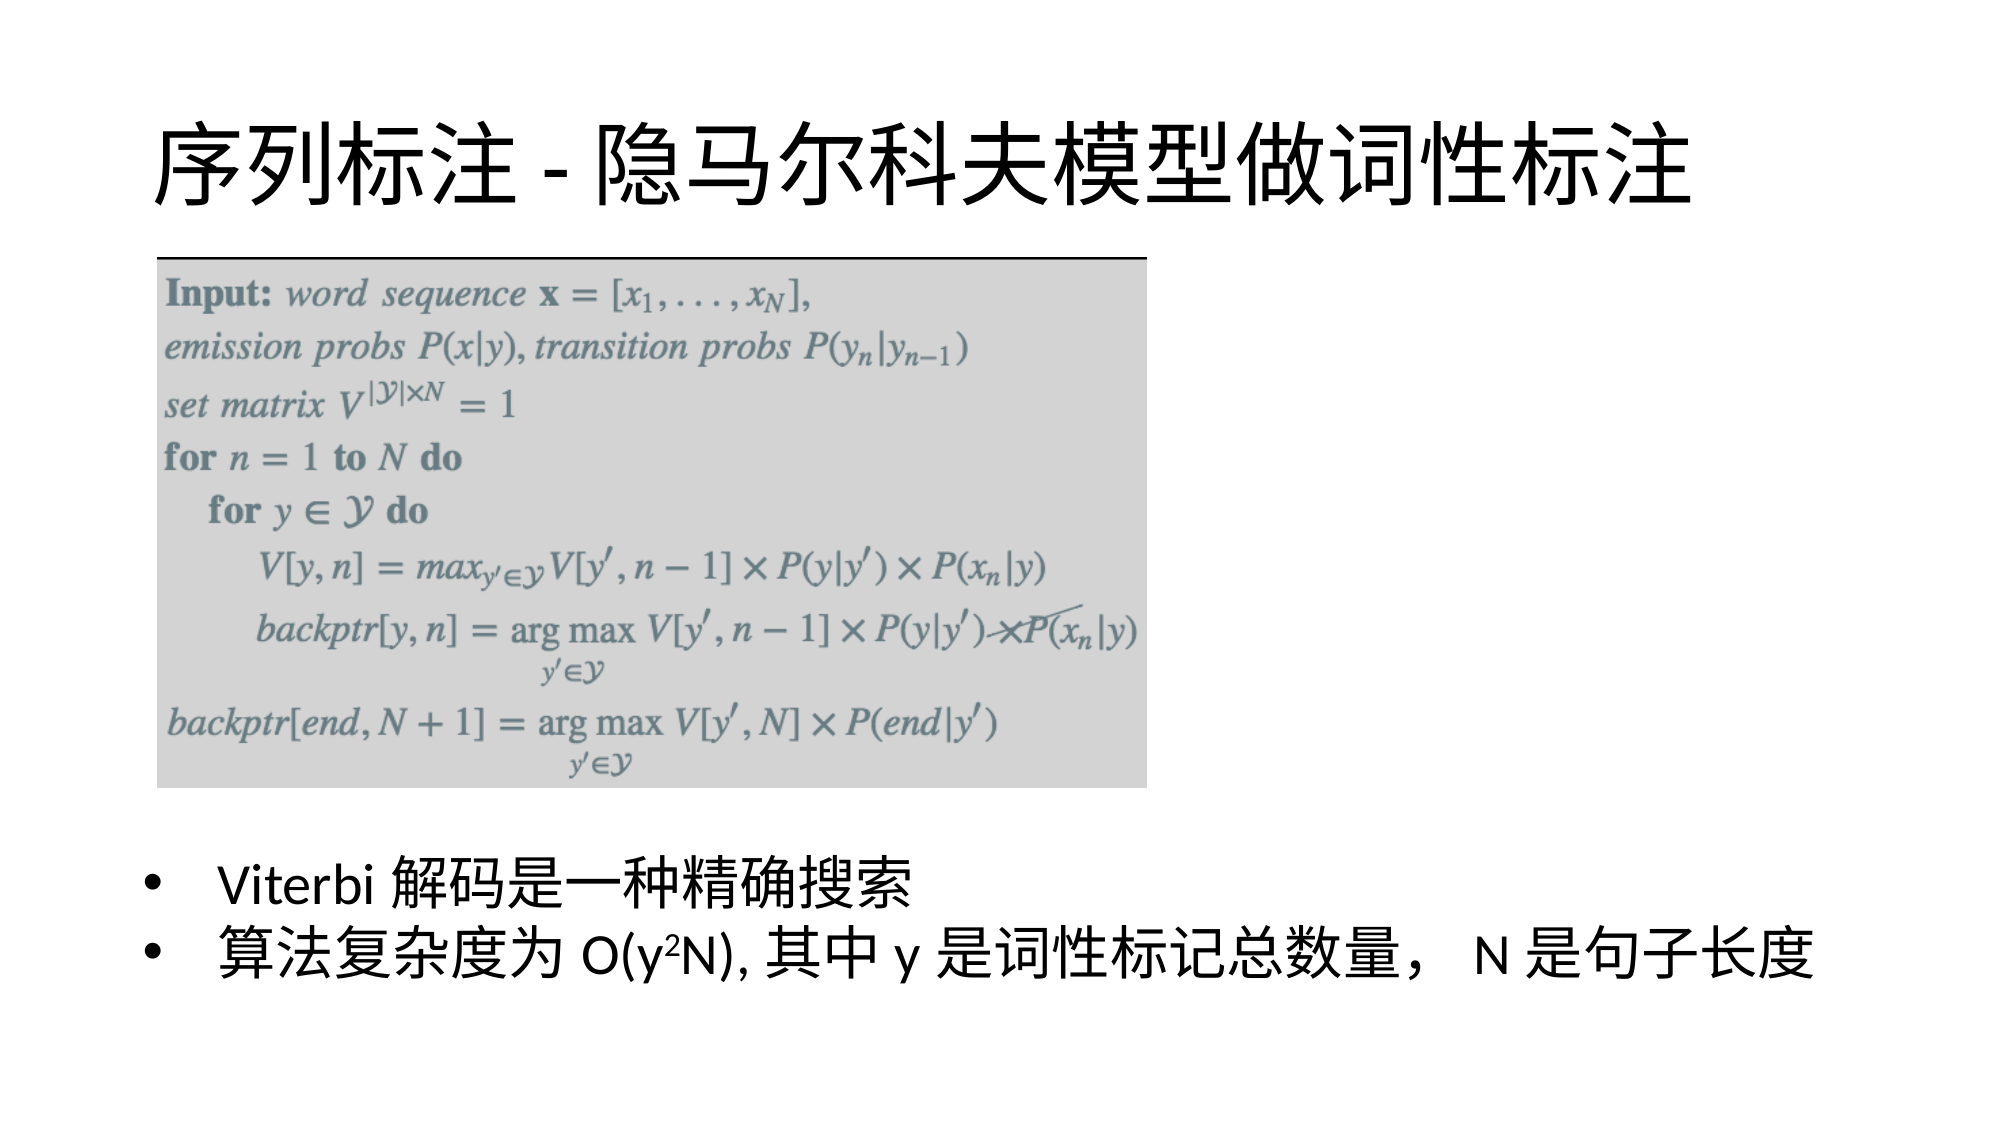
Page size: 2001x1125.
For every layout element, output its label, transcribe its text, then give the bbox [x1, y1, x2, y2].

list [157, 257, 1147, 788]
text_box Viterbi解码是一种精确搜索 算法复杂度为O(y2N),其中y是词性标记总数量，N是句子长度 [128, 838, 1832, 994]
title 序列标注-隐马尔科夫模型做词性标注 [137, 59, 1863, 278]
